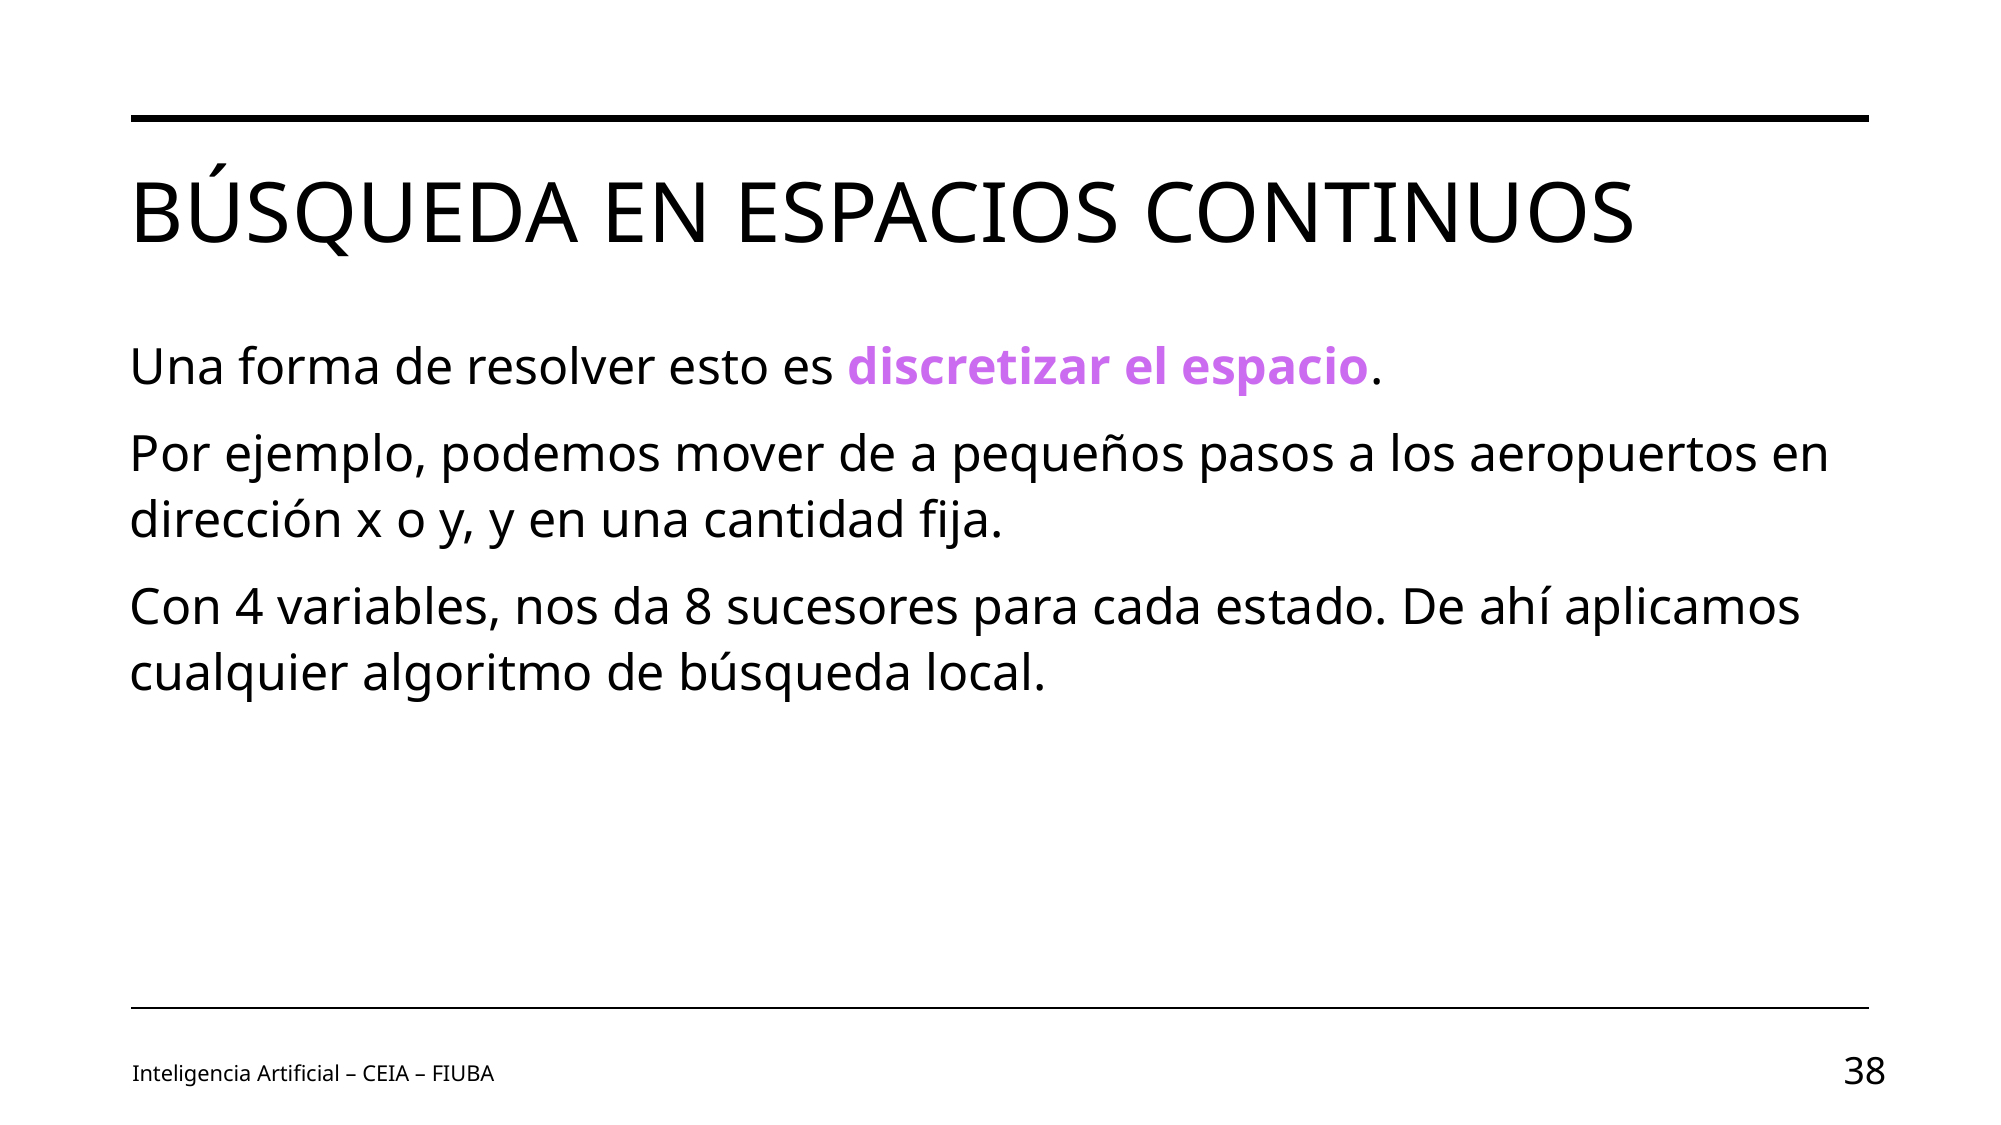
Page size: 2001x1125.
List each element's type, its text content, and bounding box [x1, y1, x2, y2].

slide_number 38 [1791, 1042, 1902, 1103]
footer Inteligencia Artificial – CEIA – FIUBA [117, 1042, 862, 1103]
list Una forma de resolver esto es discretizar el espacio. Por ejemplo, podemos mover de a pequeños pasos a los aeropuertos en dirección x o y, y en una cantidad fija. Con 4 variables, nos da 8 sucesores para cada estado. De ahí aplicamos cualquier algoritmo de búsqueda local. [114, 321, 1869, 973]
title Búsqueda en espacios continuos [114, 151, 1869, 321]
